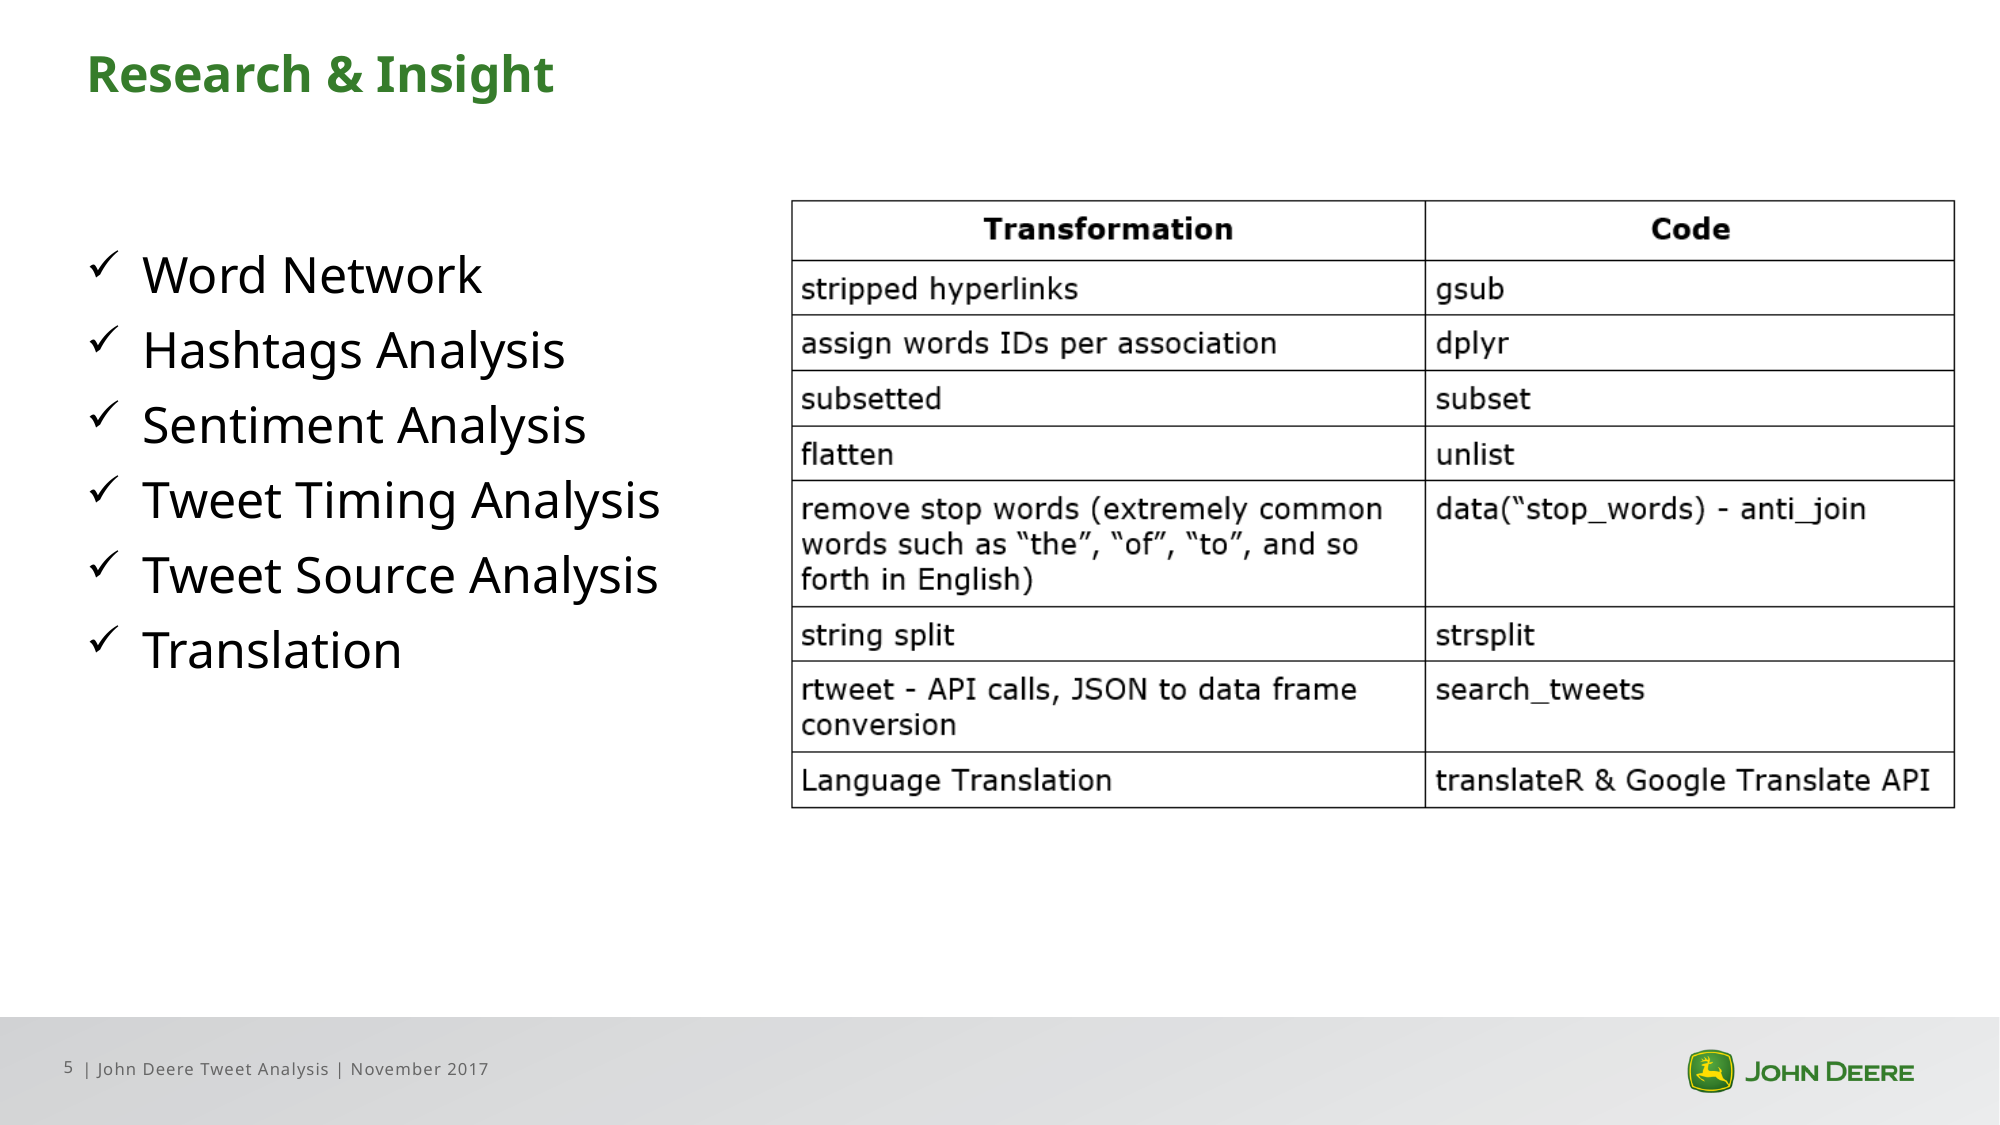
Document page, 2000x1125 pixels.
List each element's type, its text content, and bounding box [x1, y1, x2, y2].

title Research & Insight [85, 47, 1914, 185]
list Word Network Hashtags Analysis Sentiment Analysis Tweet Timing Analysis Tweet Source Analysis Translation [85, 242, 1914, 971]
picture [0, 1017, 2000, 1125]
picture [781, 184, 1962, 818]
